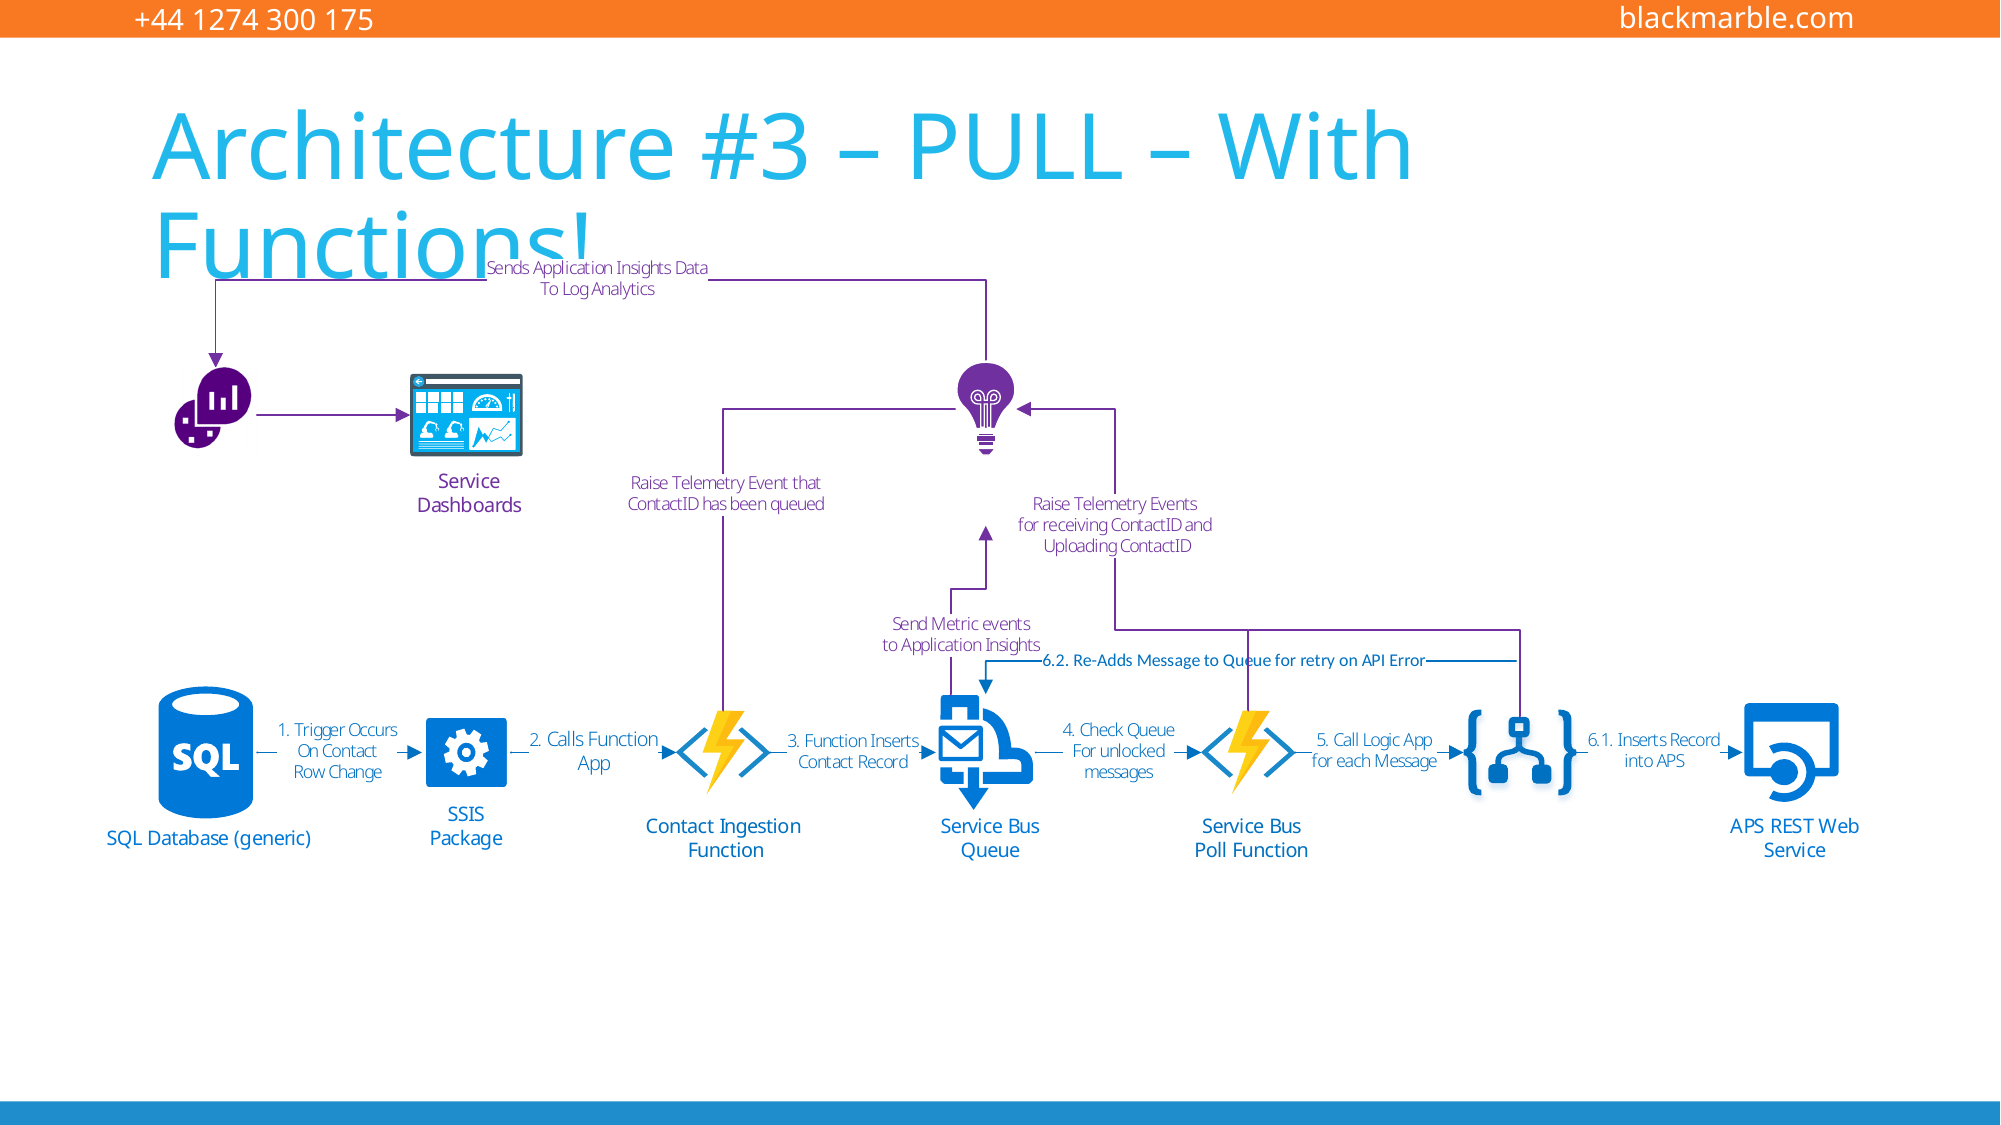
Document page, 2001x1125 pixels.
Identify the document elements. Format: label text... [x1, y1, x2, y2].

picture [94, 250, 1871, 875]
title Architecture #3 – PULL – With Functions! [137, 92, 1863, 201]
